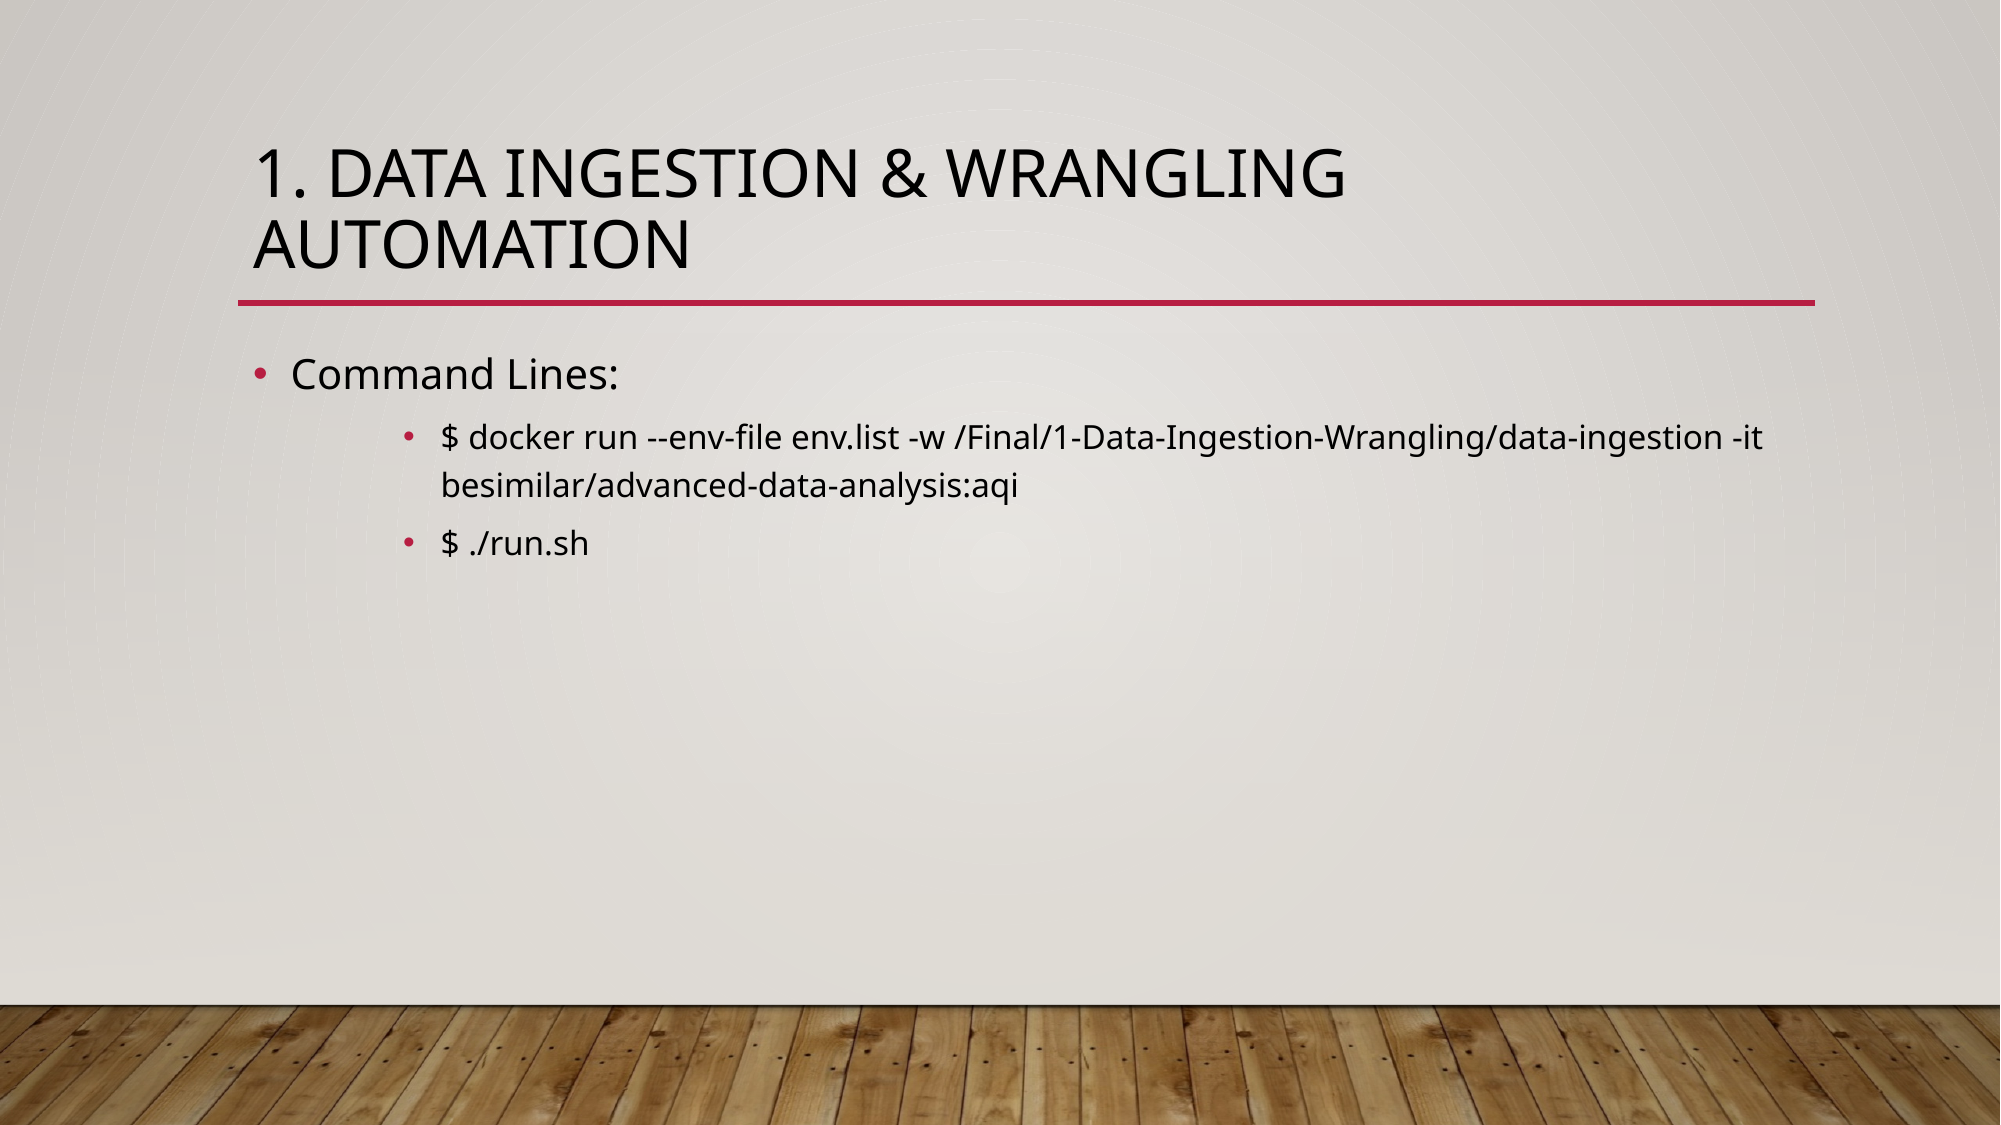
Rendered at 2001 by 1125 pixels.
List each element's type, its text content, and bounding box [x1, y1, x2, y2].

list Command Lines: $ docker run --env-file env.list -w /Final/1-Data-Ingestion-Wrangling/data-ingestion -it besimilar/advanced-data-analysis:aqi $ ./run.sh [238, 330, 1814, 897]
picture [0, 1005, 2000, 1125]
title 1. Data Ingestion & wrangling Automation [238, 131, 1814, 305]
